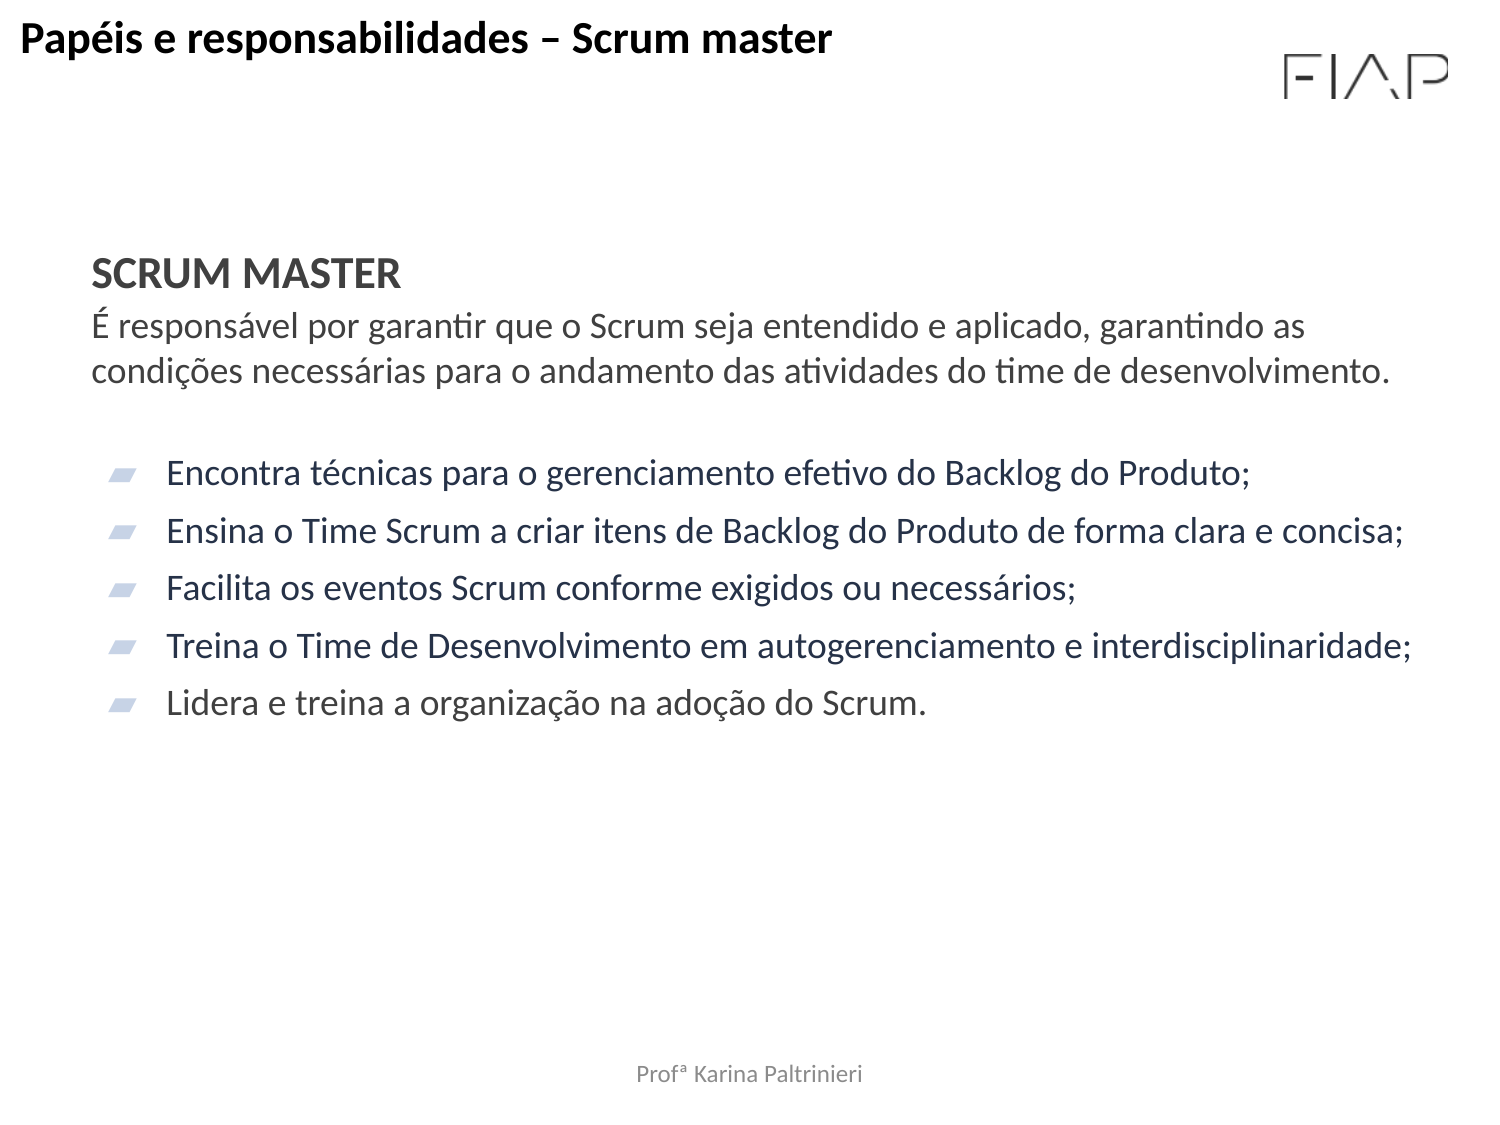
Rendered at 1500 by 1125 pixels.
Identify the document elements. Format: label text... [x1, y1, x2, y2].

footer Profª Karina Paltrinieri [512, 1042, 988, 1103]
text_box Papéis e responsabilidades – Scrum master [5, 0, 849, 70]
picture [1283, 53, 1449, 99]
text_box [76, 234, 1444, 918]
